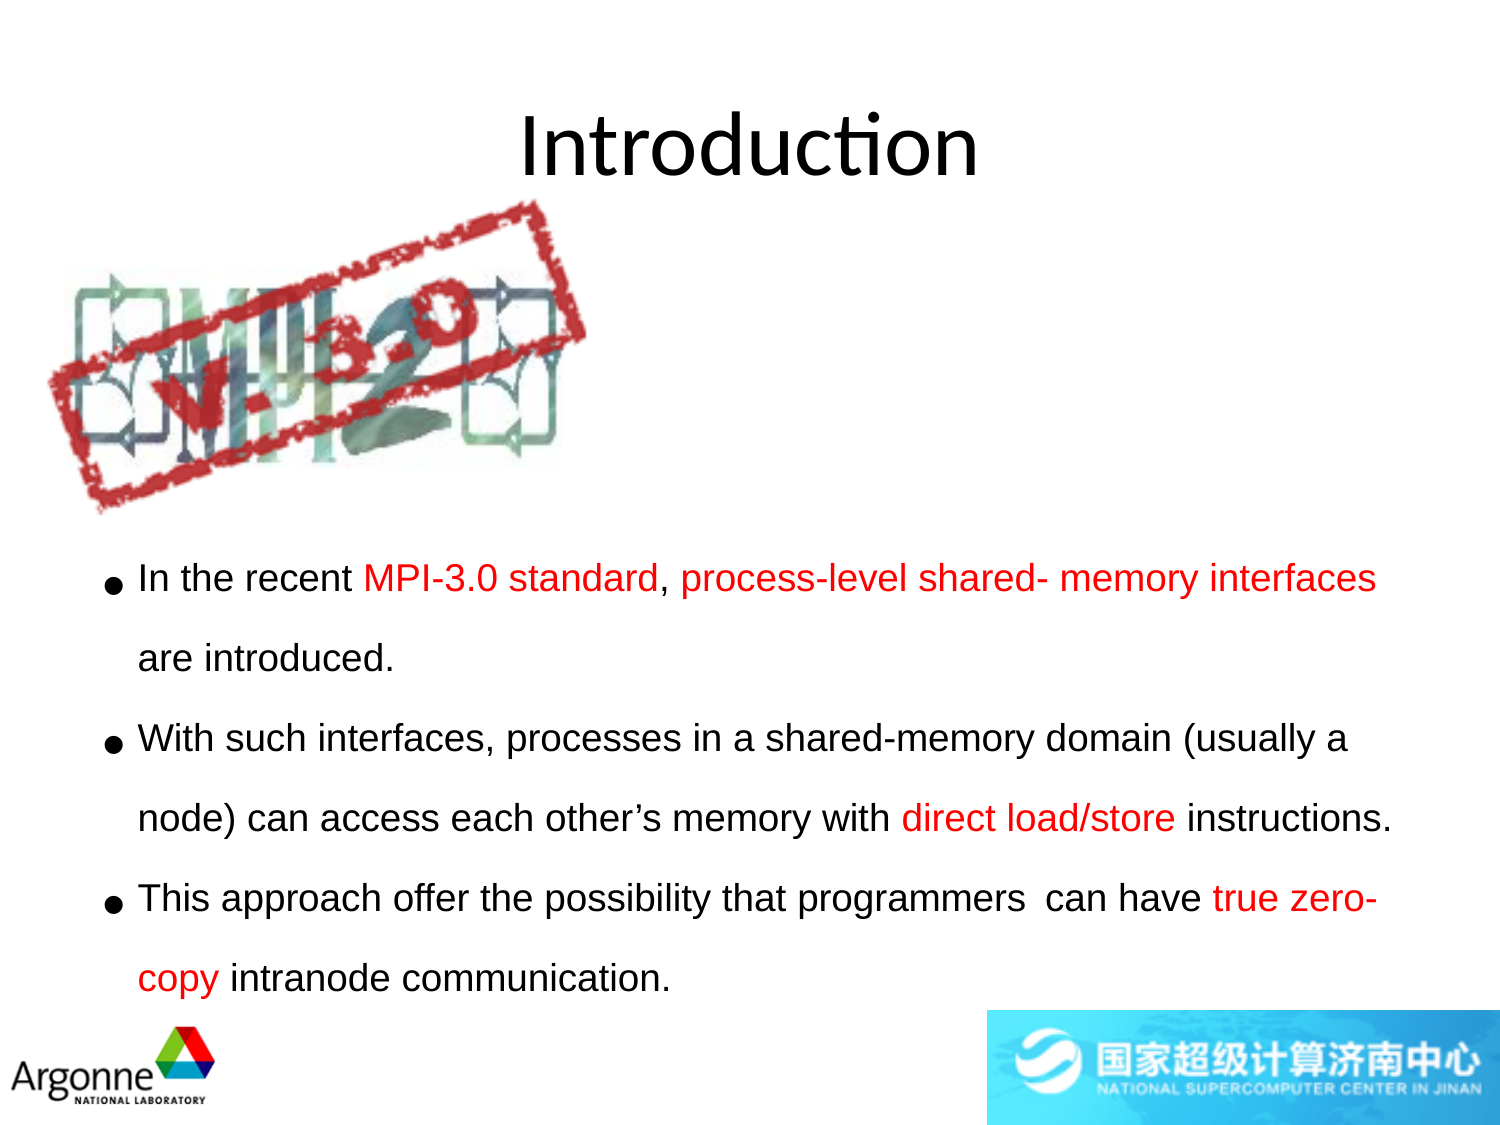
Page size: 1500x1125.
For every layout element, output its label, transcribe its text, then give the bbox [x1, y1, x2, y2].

picture [0, 1011, 238, 1124]
title Introduction [75, 45, 1425, 233]
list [24, 187, 636, 524]
text_box In the recent MPI-3.0 standard, process-level shared- memory interfaces are introduced. With such interfaces, processes in a shared-memory domain (usually a node) can access each other’s memory with direct load/store instructions. This approach offer the possibility that programmers can have true zero-copy intranode communication. [87, 537, 1438, 1032]
picture [987, 1010, 1500, 1125]
